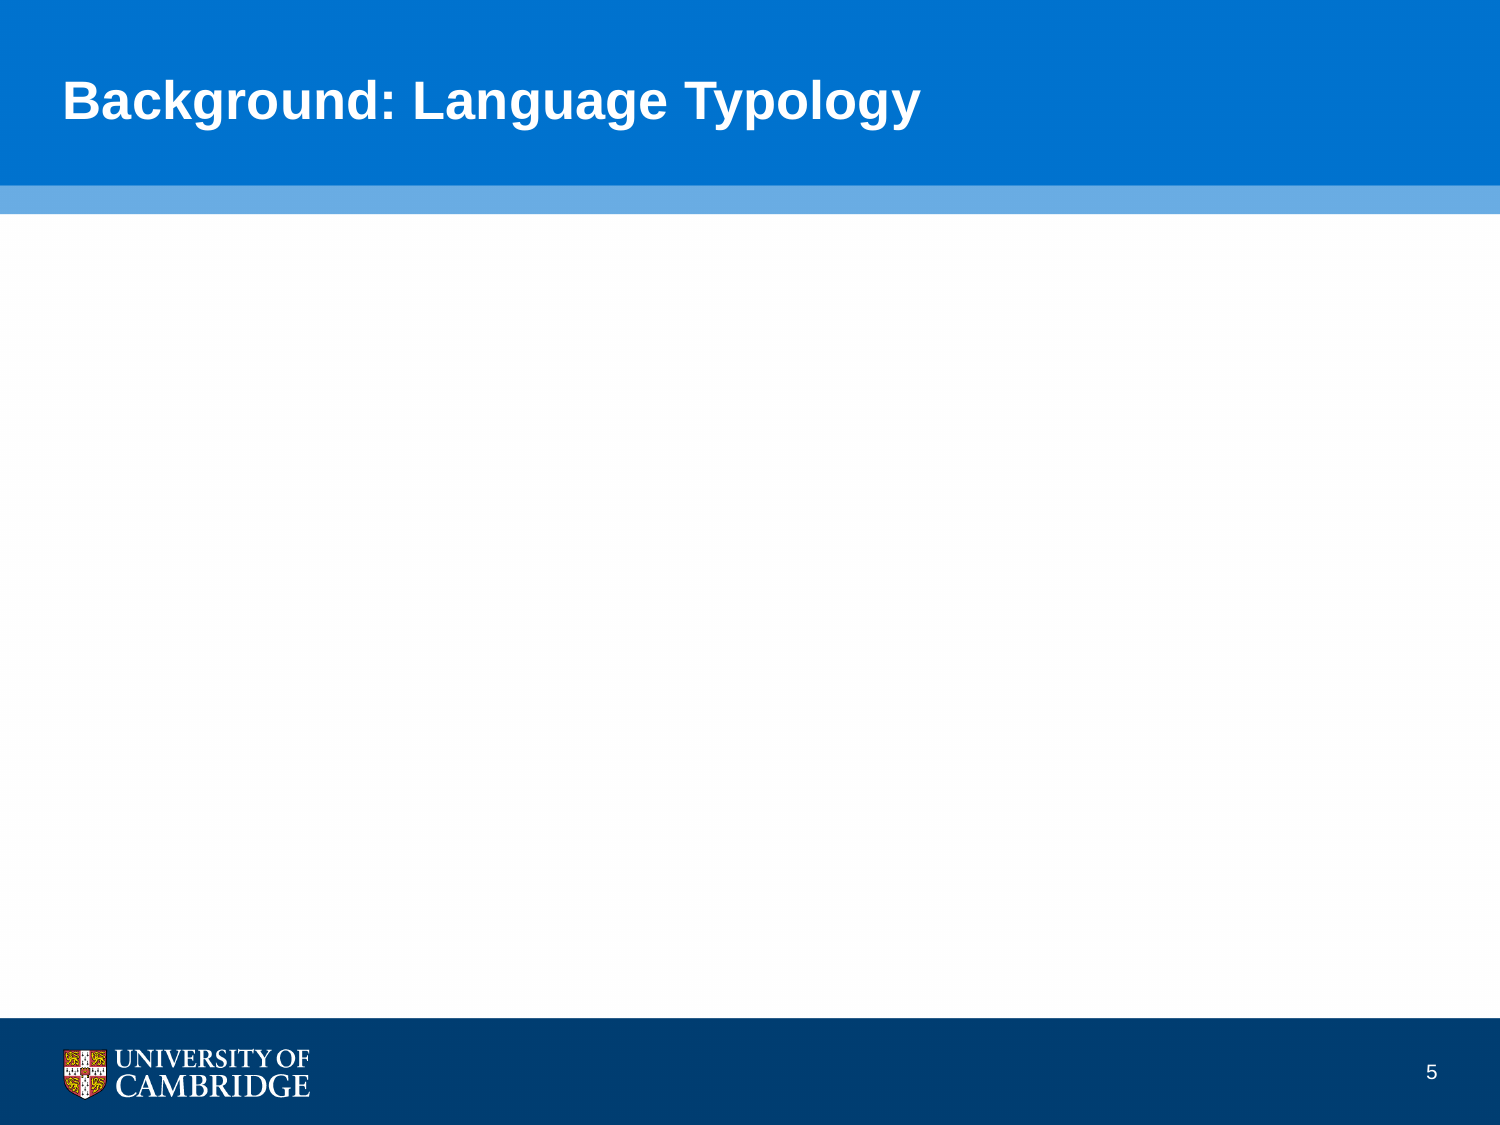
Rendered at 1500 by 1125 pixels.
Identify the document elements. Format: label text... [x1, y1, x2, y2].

title Background: Language Typology [63, 65, 1437, 135]
slide_number 5 [1289, 1058, 1438, 1088]
picture [0, 0, 1500, 1125]
